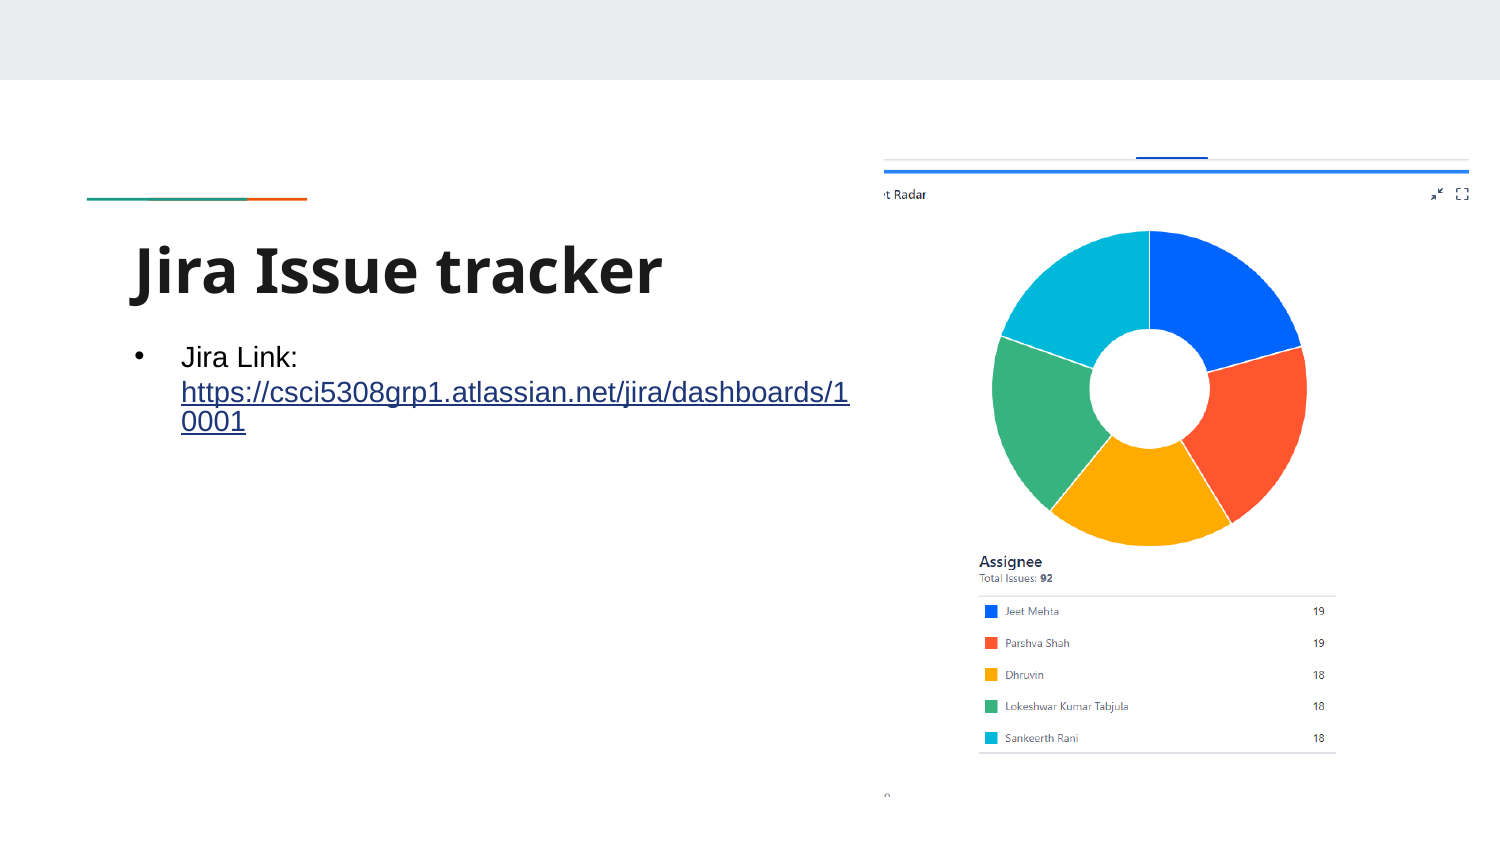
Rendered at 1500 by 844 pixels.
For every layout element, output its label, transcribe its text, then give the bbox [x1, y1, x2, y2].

text_box Jira Link: https://csci5308grp1.atlassian.net/jira/dashboards/10001 [119, 330, 873, 486]
picture [883, 153, 1469, 797]
title Jira Issue tracker [119, 216, 878, 305]
